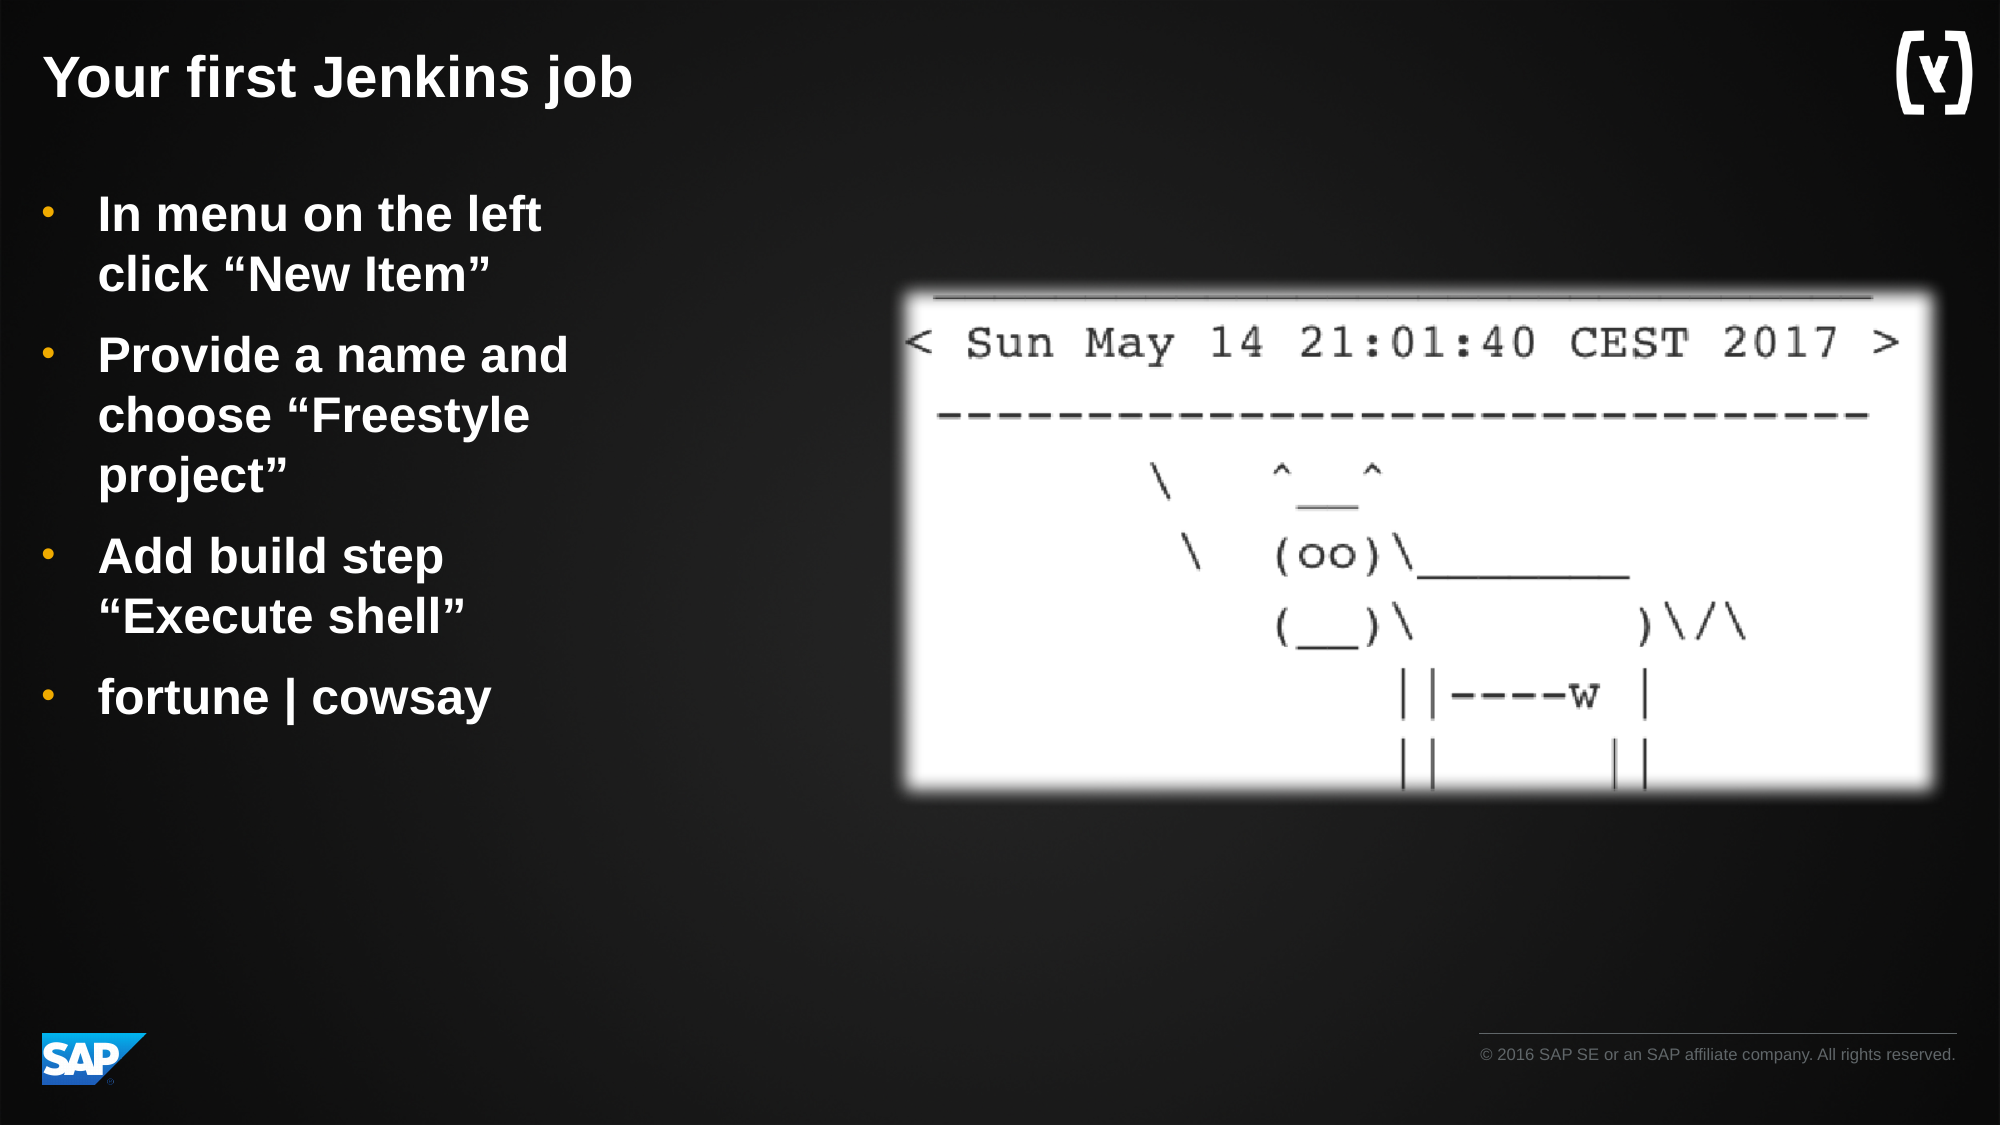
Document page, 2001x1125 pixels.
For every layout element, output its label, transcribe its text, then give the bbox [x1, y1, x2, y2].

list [887, 170, 1950, 912]
title Your first Jenkins job [42, 46, 1874, 171]
list In menu on the left click “New Item” Provide a name and choose “Freestyle project” Add build step “Execute shell” fortune | cowsay [41, 181, 639, 901]
picture [0, 0, 2000, 1125]
